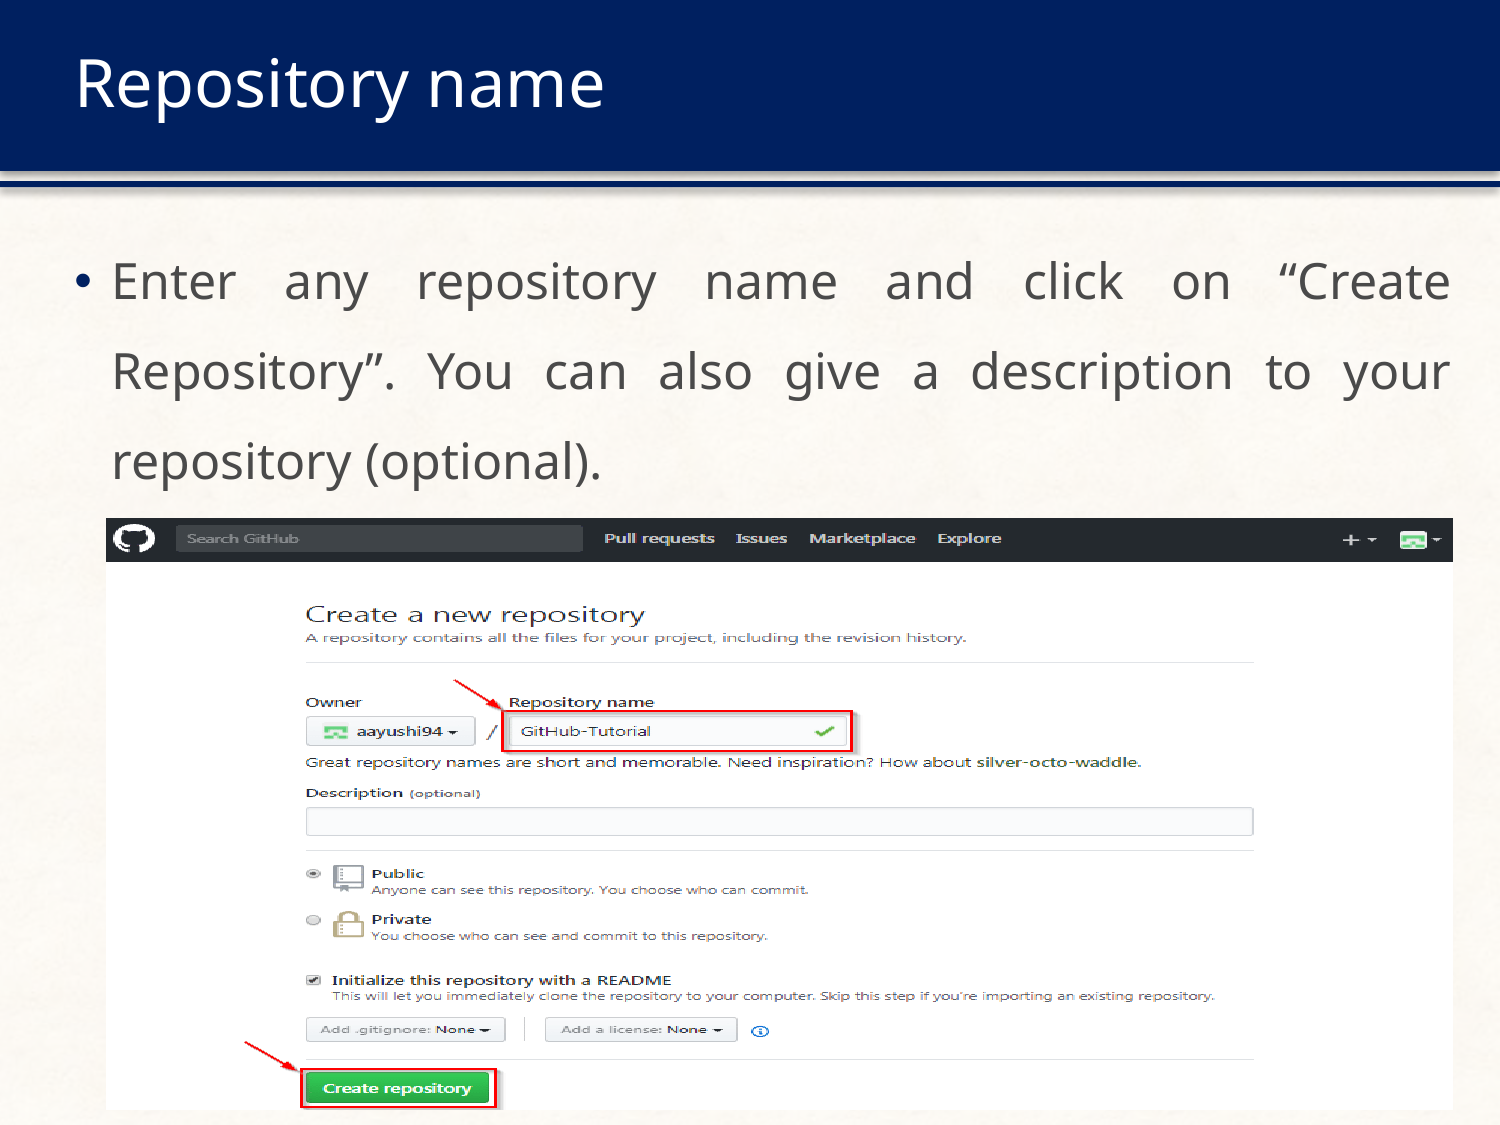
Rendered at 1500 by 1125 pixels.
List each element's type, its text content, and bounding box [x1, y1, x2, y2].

list Enter any repository name and click on “Create Repository”. You can also give a description to your repository (optional). [59, 212, 1468, 1099]
title Repository name [59, 0, 1500, 171]
picture [106, 518, 1453, 1110]
